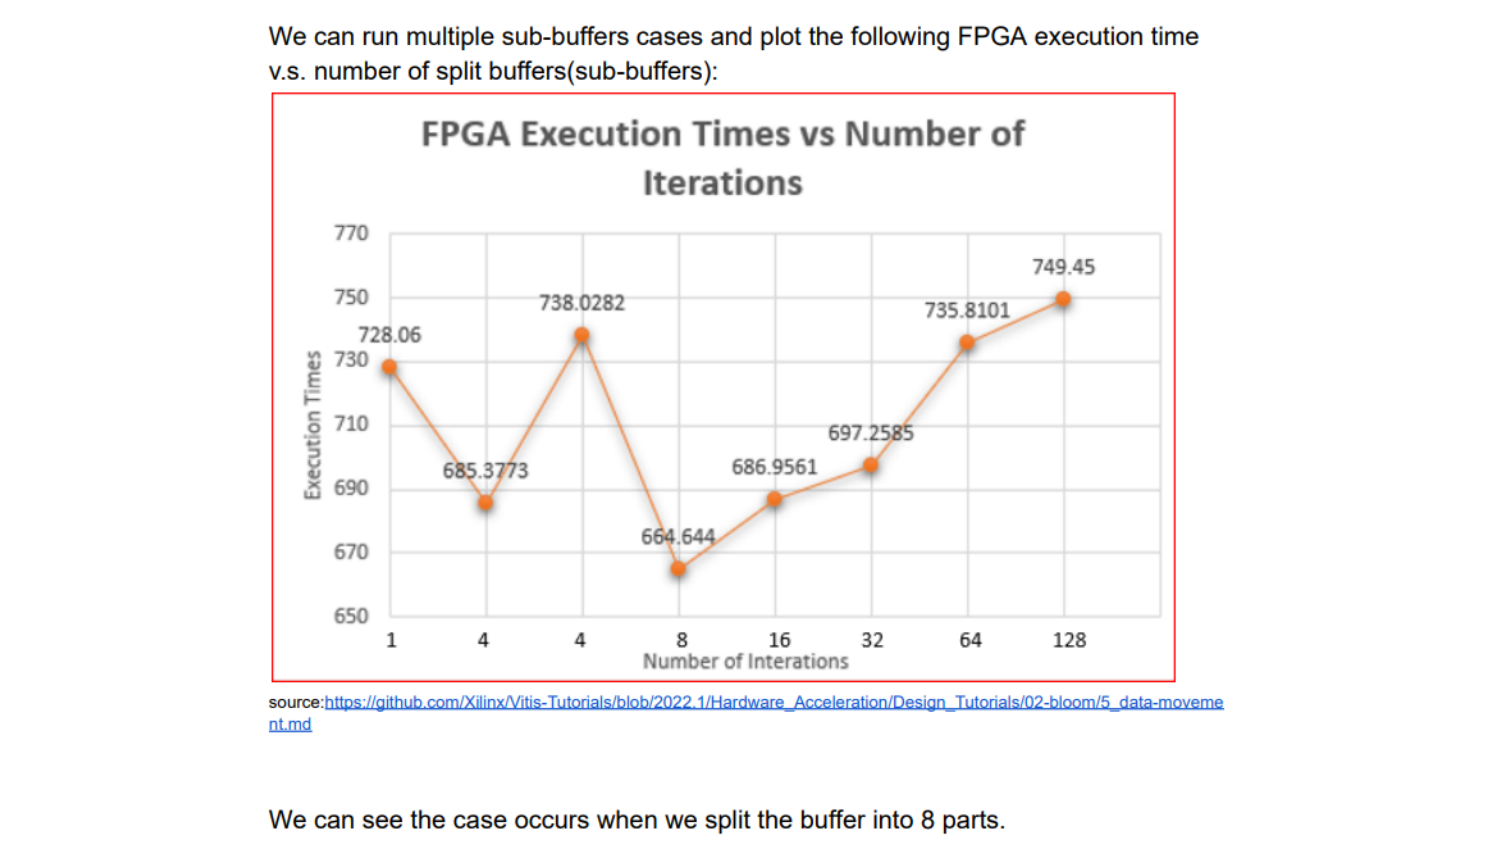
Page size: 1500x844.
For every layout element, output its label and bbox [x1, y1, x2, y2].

picture [249, 0, 1251, 844]
